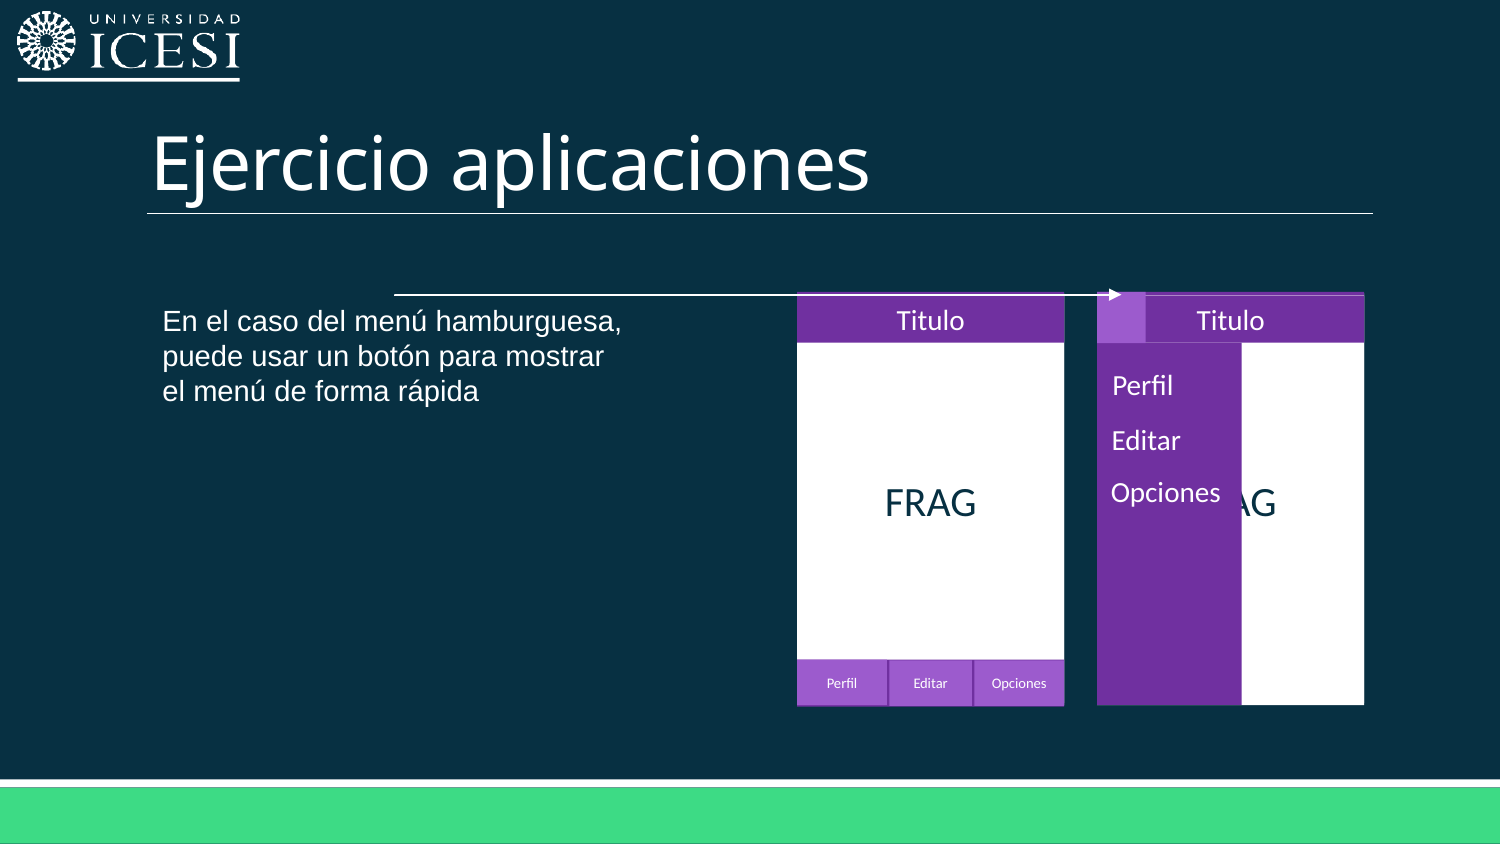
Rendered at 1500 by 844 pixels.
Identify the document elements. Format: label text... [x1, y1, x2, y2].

text_box Titulo [1147, 294, 1365, 344]
title Ejercicio aplicaciones [769, 35, 1373, 214]
text_box Editar [1096, 408, 1242, 468]
text_box Opciones [973, 659, 1065, 707]
text_box [1096, 344, 1243, 354]
text_box FRAG [1243, 344, 1365, 706]
text_box [1096, 293, 1147, 345]
text_box En el caso del menú hamburguesa, puede usar un botón para mostrar el menú de forma rápida [147, 294, 642, 415]
text_box Titulo [796, 294, 1065, 344]
title Ejercicio aplicaciones [135, 35, 754, 214]
text_box [1096, 414, 1243, 706]
text_box Editar [888, 659, 973, 707]
text_box Perfil [1096, 354, 1243, 414]
picture [17, 11, 241, 82]
text_box FRAG [796, 344, 1065, 658]
text_box Opciones [1095, 461, 1241, 521]
text_box Perfil [796, 658, 888, 706]
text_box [757, 0, 761, 659]
